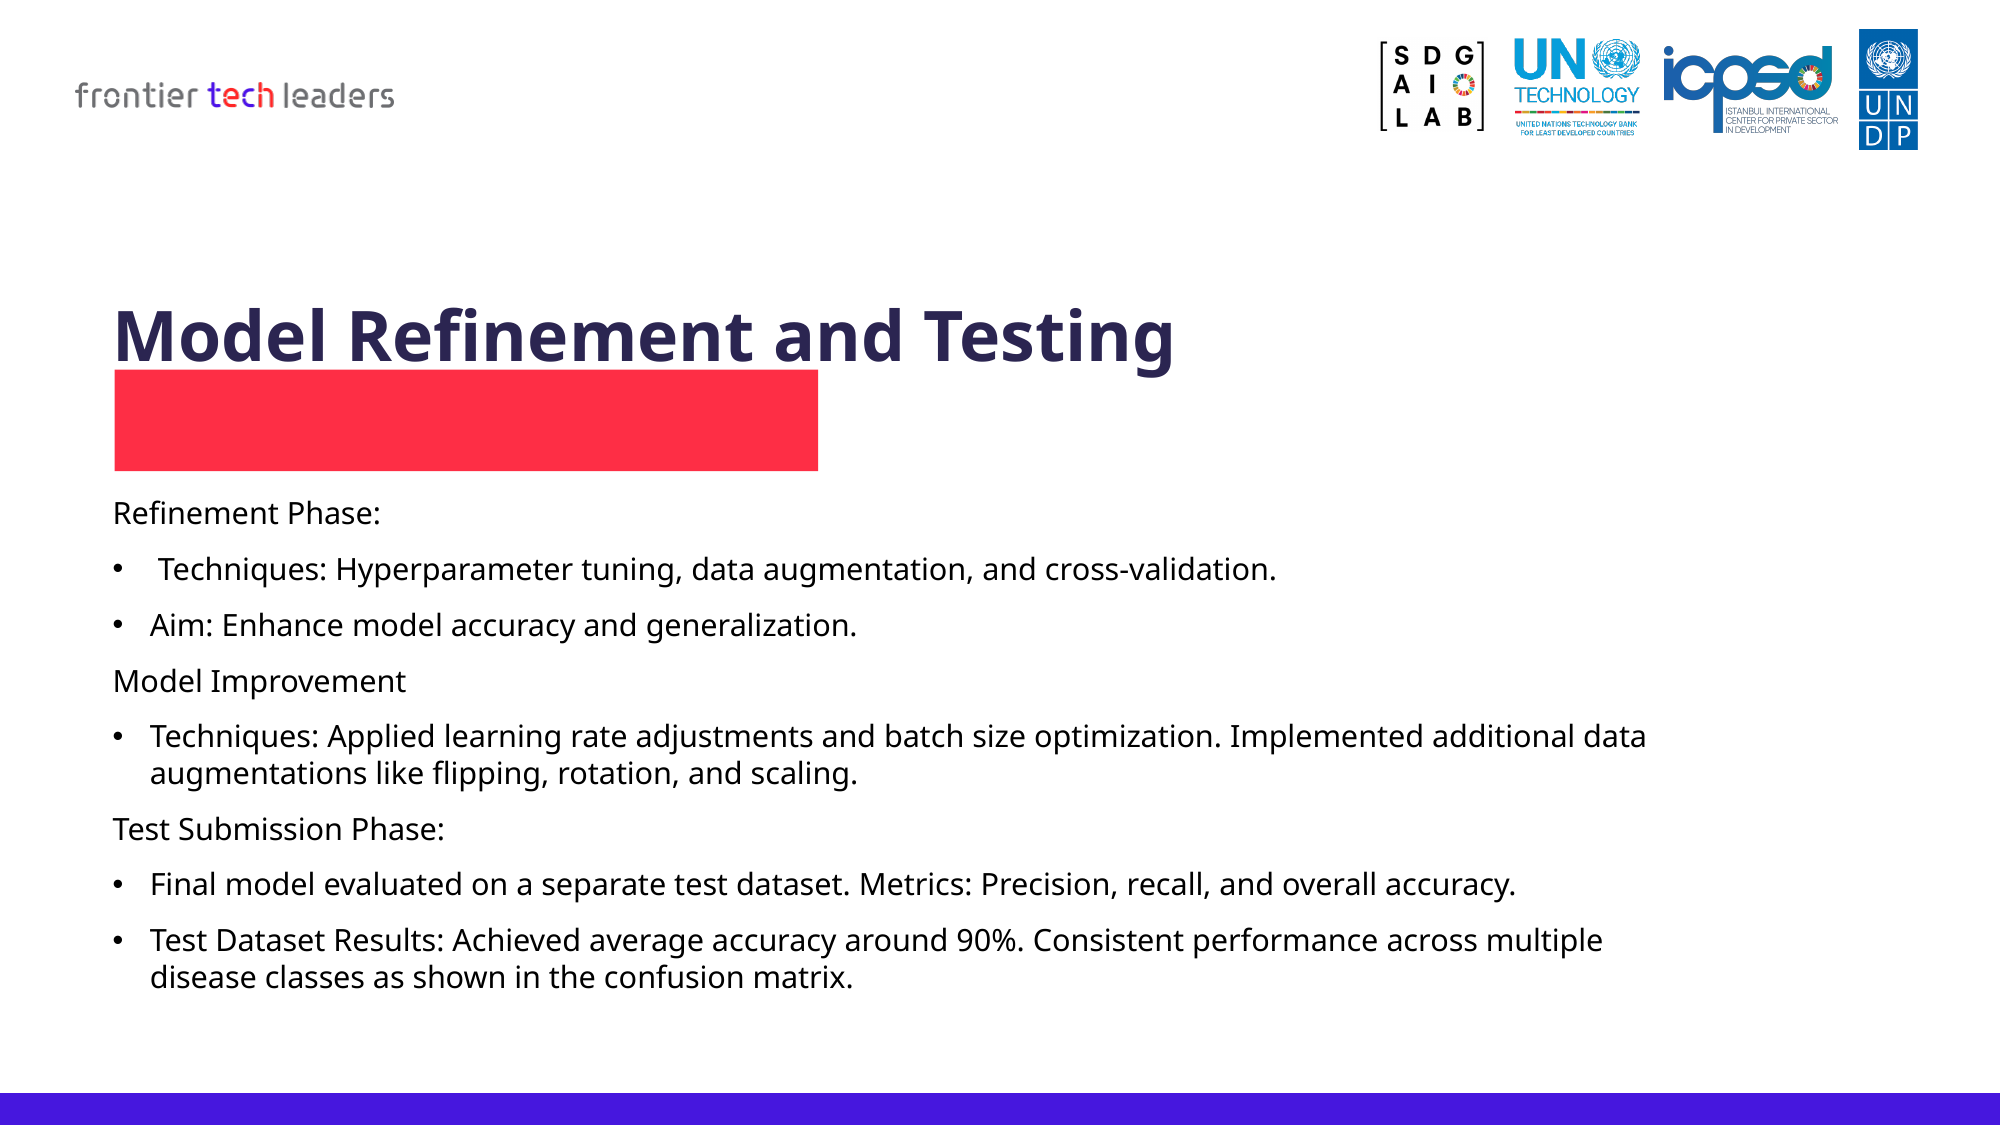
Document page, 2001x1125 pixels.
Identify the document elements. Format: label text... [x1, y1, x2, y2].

picture [75, 82, 394, 108]
text_box [114, 411, 819, 472]
title Model Refinement and Testing [104, 266, 1378, 411]
list Refinement Phase: Techniques: Hyperparameter tuning, data augmentation, and cross-validation. Aim: Enhance model accuracy and generalization. Model Improvement Techniques: Applied learning rate adjustments and batch size optimization. Implemented additional data augmentations like flipping, rotation, and scaling. Test Submission Phase: Final model evaluated on a separate test dataset. Metrics: Precision, recall, and overall accuracy. Test Dataset Results: Achieved average accuracy around 90%. Consistent performance across multiple disease classes as shown in the confusion matrix. [104, 483, 1692, 1006]
text_box [0, 1093, 2000, 1125]
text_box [1377, 29, 1918, 150]
